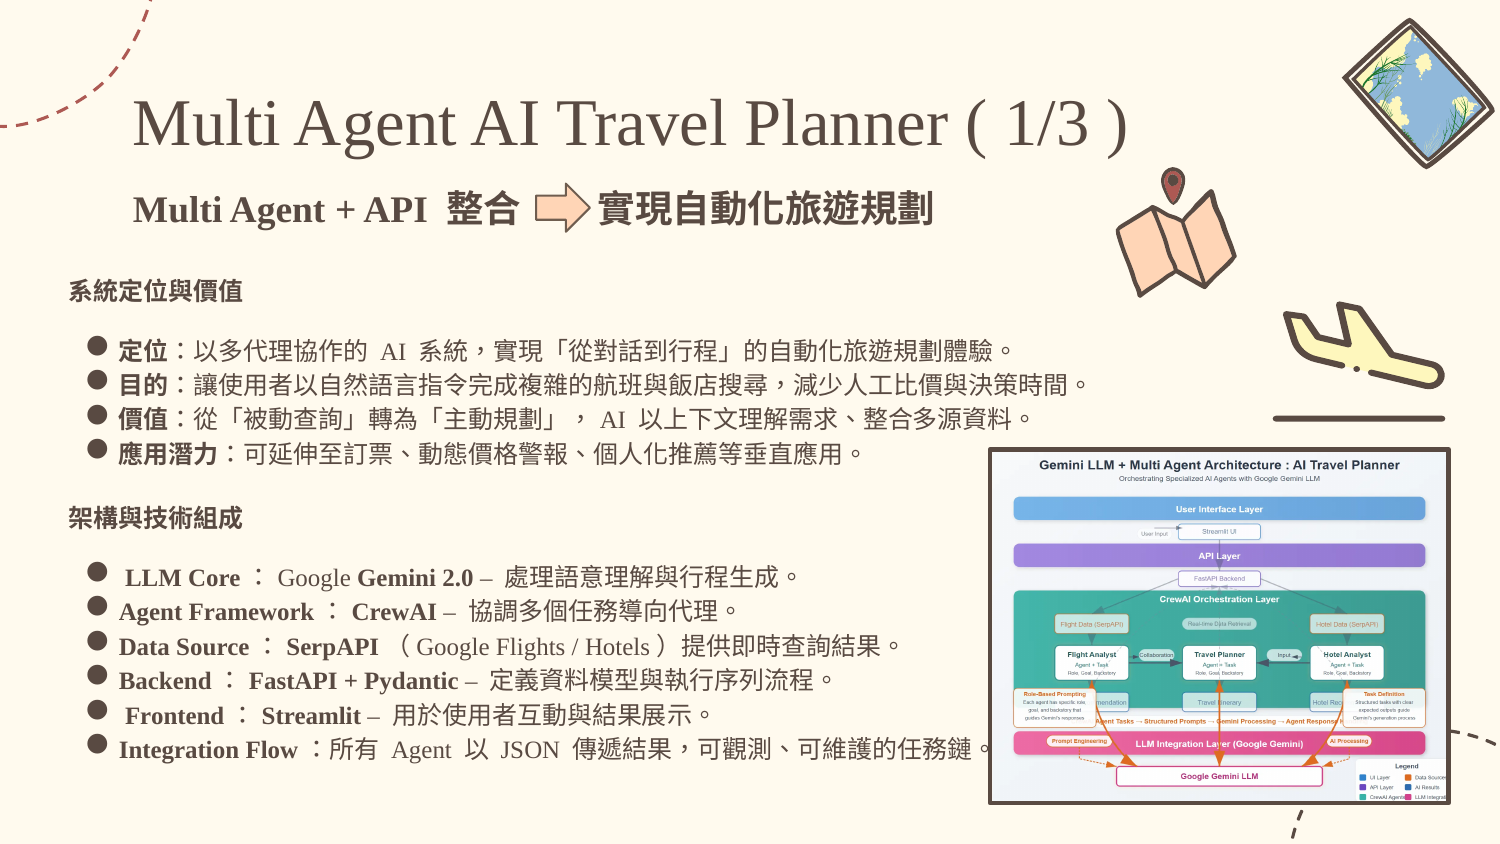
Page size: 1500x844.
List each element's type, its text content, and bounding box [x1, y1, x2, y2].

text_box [1272, 301, 1447, 422]
text_box [535, 182, 591, 233]
title Multi Agent AI Travel Planner ( 1/3 ) [118, 64, 1475, 159]
picture [992, 451, 1447, 801]
text_box Multi Agent + API 整合 實現自動化旅遊規劃 [118, 170, 1062, 238]
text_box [1115, 167, 1238, 298]
text_box 系統定位與價值 定位：以多代理協作的 AI 系統，實現「從對話到行程」的自動化旅遊規劃體驗。 目的：讓使用者以自然語言指令完成複雜的航班與飯店搜尋，減少人工比價與決策時間。 價值：從「被動查詢」轉為「主動規劃」，AI 以上下文理解需求、整合多源資料。 應用潛力：可延伸至訂票、動態價格警報、個人化推薦等垂直應用。 架構與技術組成 LLM Core：Google Gemini 2.0 – 處理語意理解與行程生成。 Agent Framework：CrewAI – 協調多個任務導向代理。 Data Source：SerpAPI（Google Flights / Hotels）提供即時查詢結果。 Backend：FastAPI + Pydantic – 定義資料模型與執行序列流程。 Frontend：Streamlit – 用於使用者互動與結果展示。 Integration Flow：所有 Agent 以 JSON 傳遞結果，可觀測、可維護的任務鏈。 [53, 263, 1206, 771]
